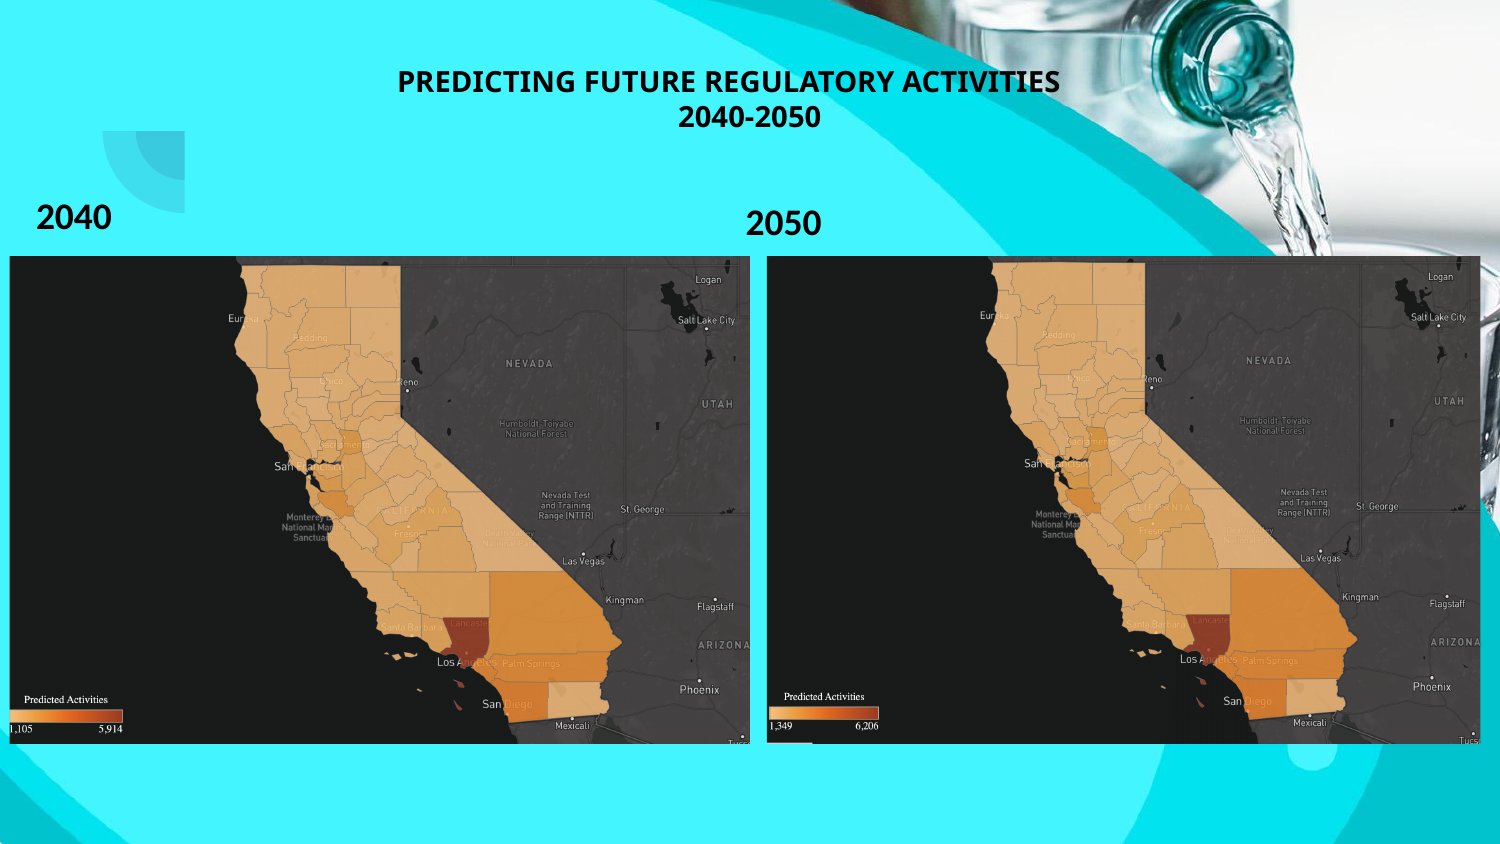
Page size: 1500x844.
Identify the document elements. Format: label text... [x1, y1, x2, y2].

text_box PREDICTING FUTURE REGULATORY ACTIVITIES 2040-2050 [382, 47, 1118, 168]
picture [0, 0, 1500, 844]
text_box 2050 [730, 183, 942, 248]
text_box 2040 [21, 176, 266, 241]
